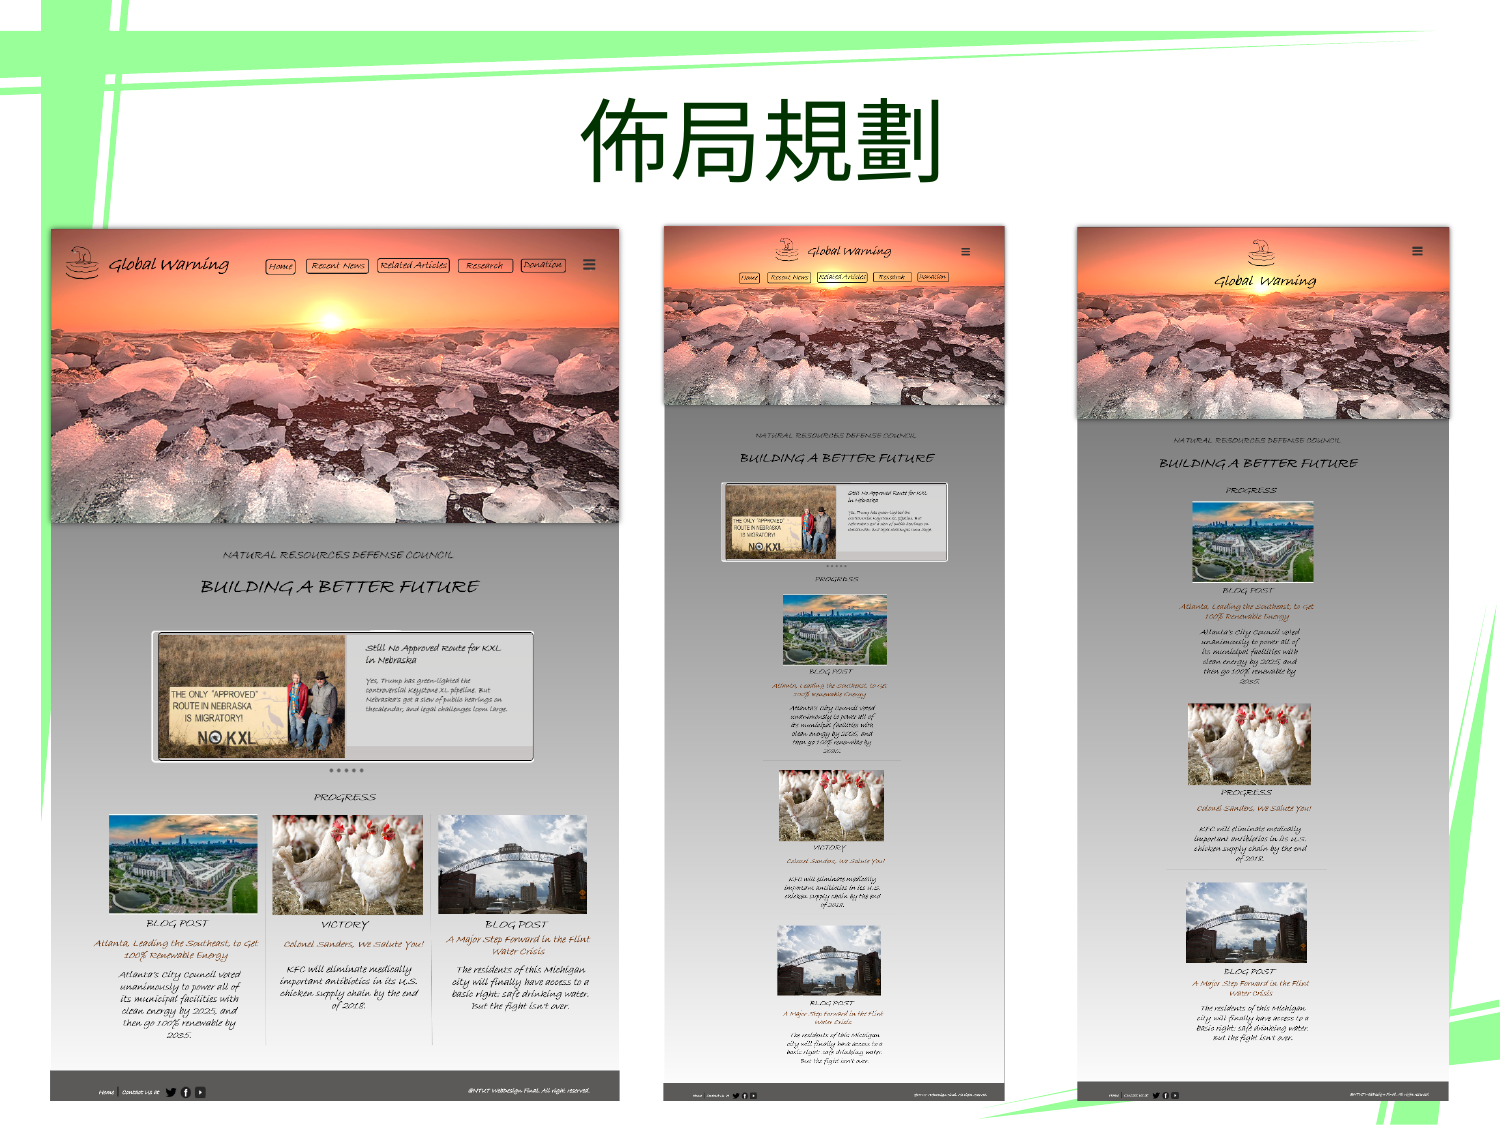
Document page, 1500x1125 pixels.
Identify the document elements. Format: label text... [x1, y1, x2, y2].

slide_number 13 [1457, 1022, 1467, 1101]
picture [1069, 219, 1457, 1101]
picture [657, 219, 1011, 1101]
title 佈局規劃 [100, 45, 1425, 233]
picture [41, 219, 628, 1101]
